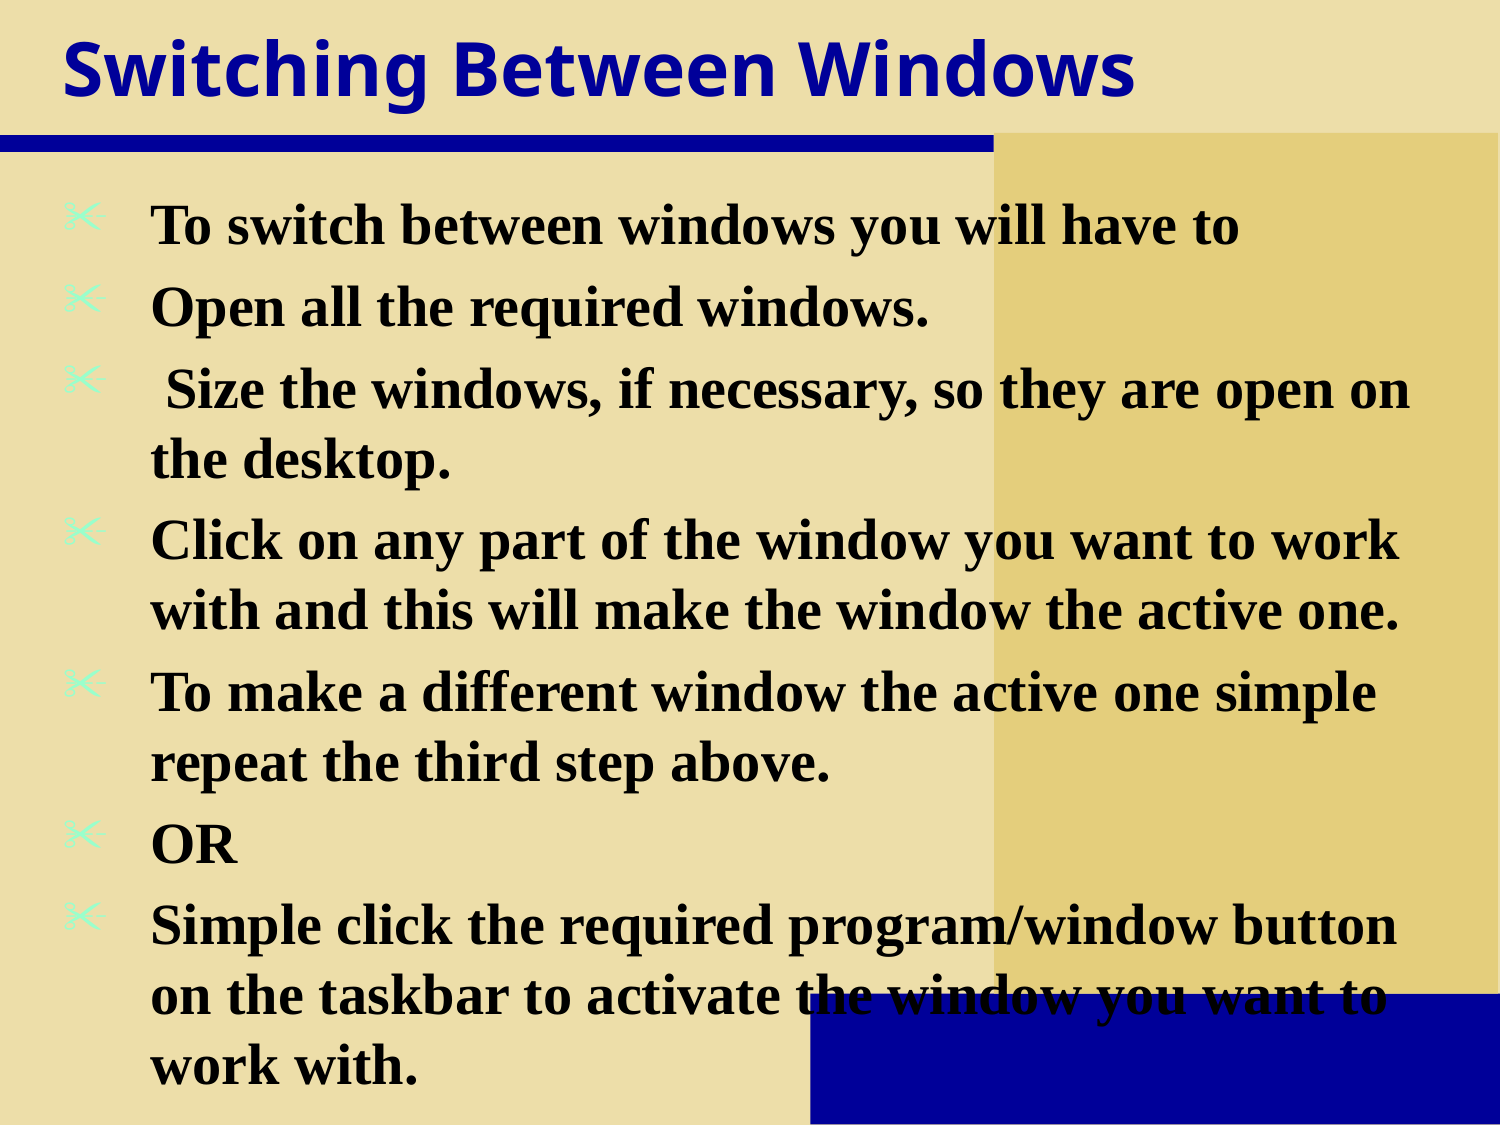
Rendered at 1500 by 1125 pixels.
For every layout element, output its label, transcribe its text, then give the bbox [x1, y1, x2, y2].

list To switch between windows you will have to Open all the required windows. Size the windows, if necessary, so they are open on the desktop. Click on any part of the window you want to work with and this will make the window the active one. To make a different window the active one simple repeat the third step above. OR Simple click the required program/window button on the taskbar to activate the window you want to work with. [47, 178, 1457, 960]
title Switching Between Windows [47, 0, 1456, 133]
